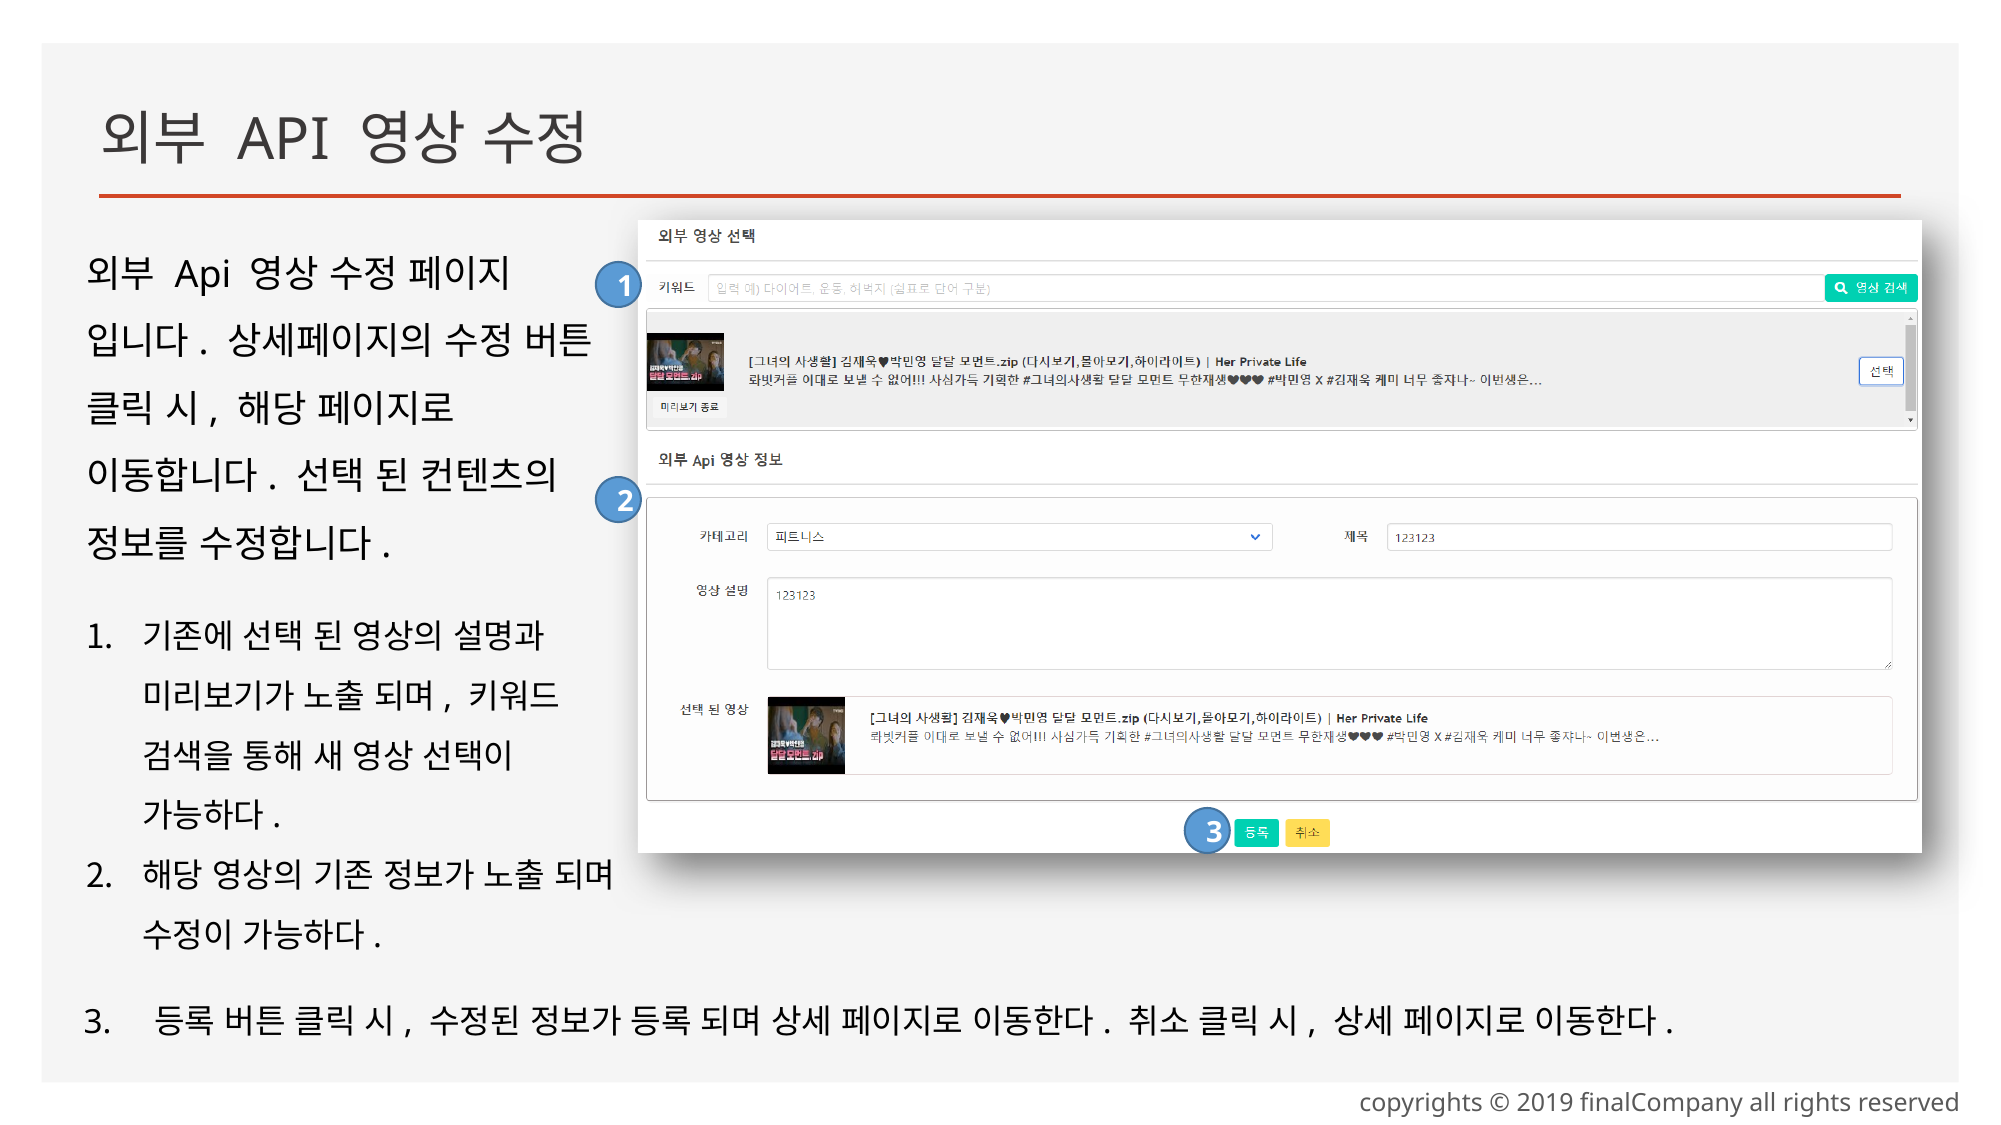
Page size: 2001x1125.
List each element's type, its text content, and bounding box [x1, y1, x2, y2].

picture [637, 220, 1922, 853]
title 외부 API 영상 수정 [85, 73, 1447, 179]
text_box copyrights © 2019 finalCompany all rights reserved [1184, 1071, 2000, 1125]
text_box 외부 Api 영상 수정 페이지 입니다. 상세페이지의 수정 버튼 클릭 시, 해당 페이지로 이동합니다. 선택 된 컨텐츠의 정보를 수정합니다. 기존에 선택 된 영상의 설명과 미리보기가 노출 되며, 키워드 검색을 통해 새 영상 선택이 가능하다. 해당 영상의 기존 정보가 노출 되며 수정이 가능하다. [71, 220, 638, 962]
text_box 3. 등록 버튼 클릭 시, 수정된 정보가 등록 되며 상세 페이지로 이동한다. 취소 클릭 시, 상세 페이지로 이동한다. [68, 972, 1872, 1048]
